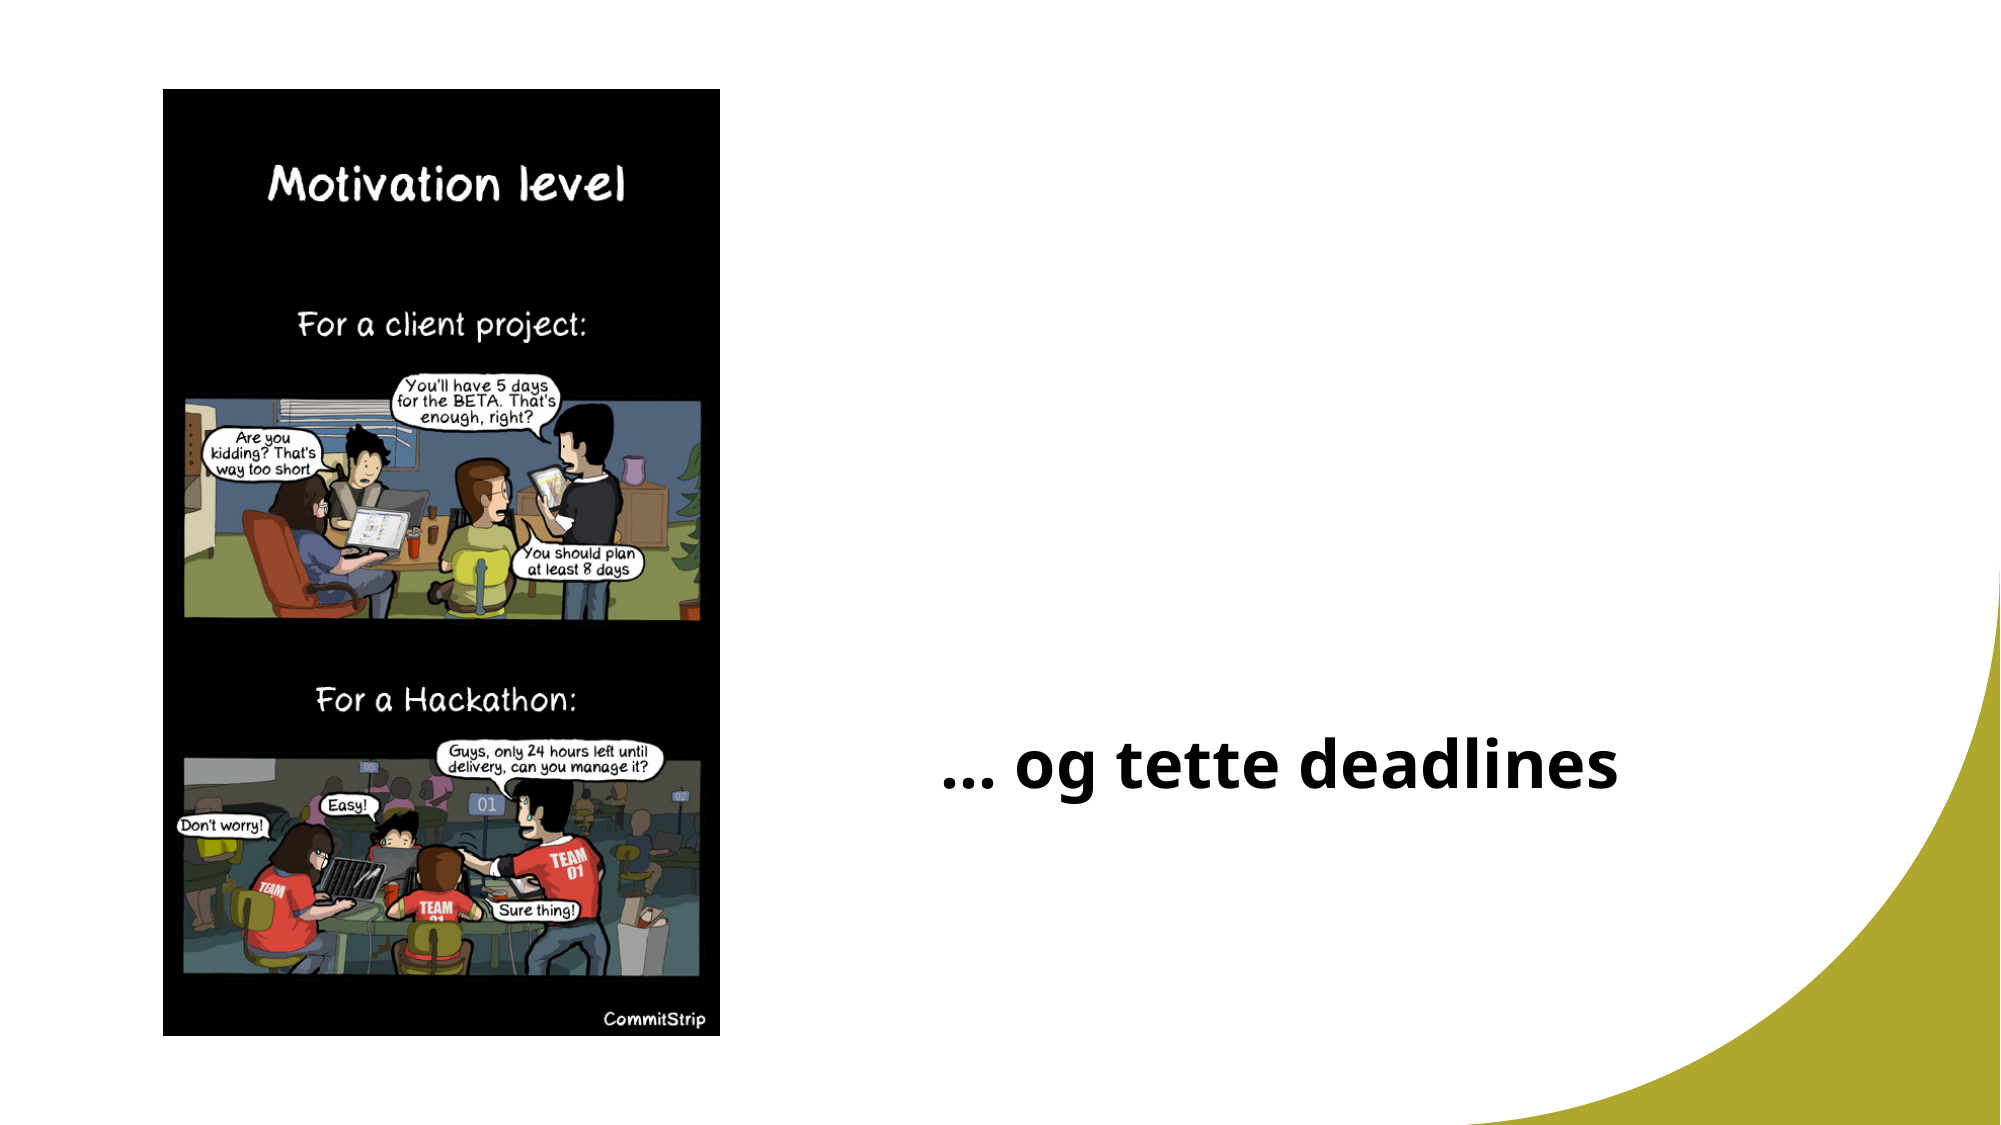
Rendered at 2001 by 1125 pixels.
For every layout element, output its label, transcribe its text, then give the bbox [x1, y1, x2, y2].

picture [163, 89, 720, 1036]
title … og tette deadlines [925, 562, 1751, 810]
